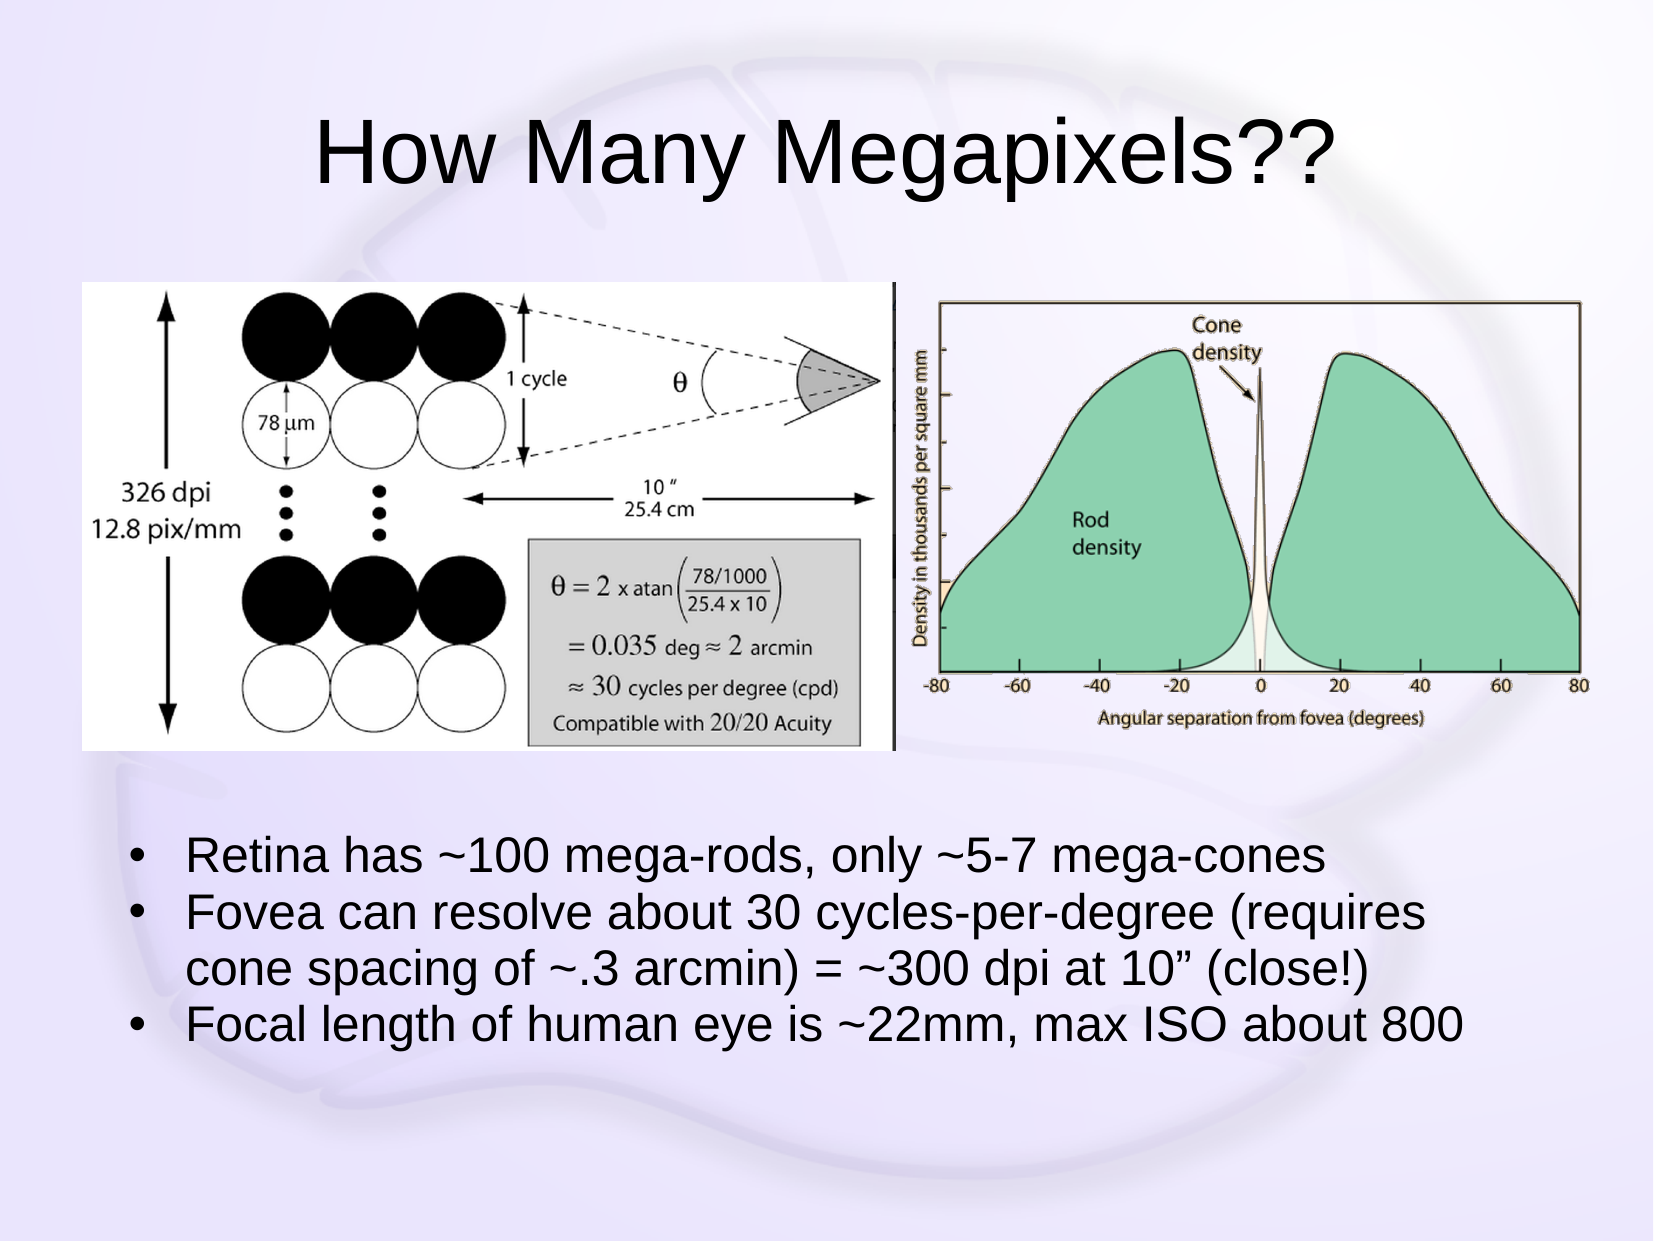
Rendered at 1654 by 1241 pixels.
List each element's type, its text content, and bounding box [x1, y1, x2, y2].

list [63, 282, 900, 751]
title How Many Megapixels?? [82, 49, 1571, 257]
text_box Retina has ~100 mega-rods, only ~5-7 mega-cones Fovea can resolve about 30 cycles-per-degree (requires cone spacing of ~.3 arcmin) = ~300 dpi at 10” (close!) Focal length of human eye is ~22mm, max ISO about 800 [114, 820, 1514, 1061]
picture [0, 0, 1654, 1241]
